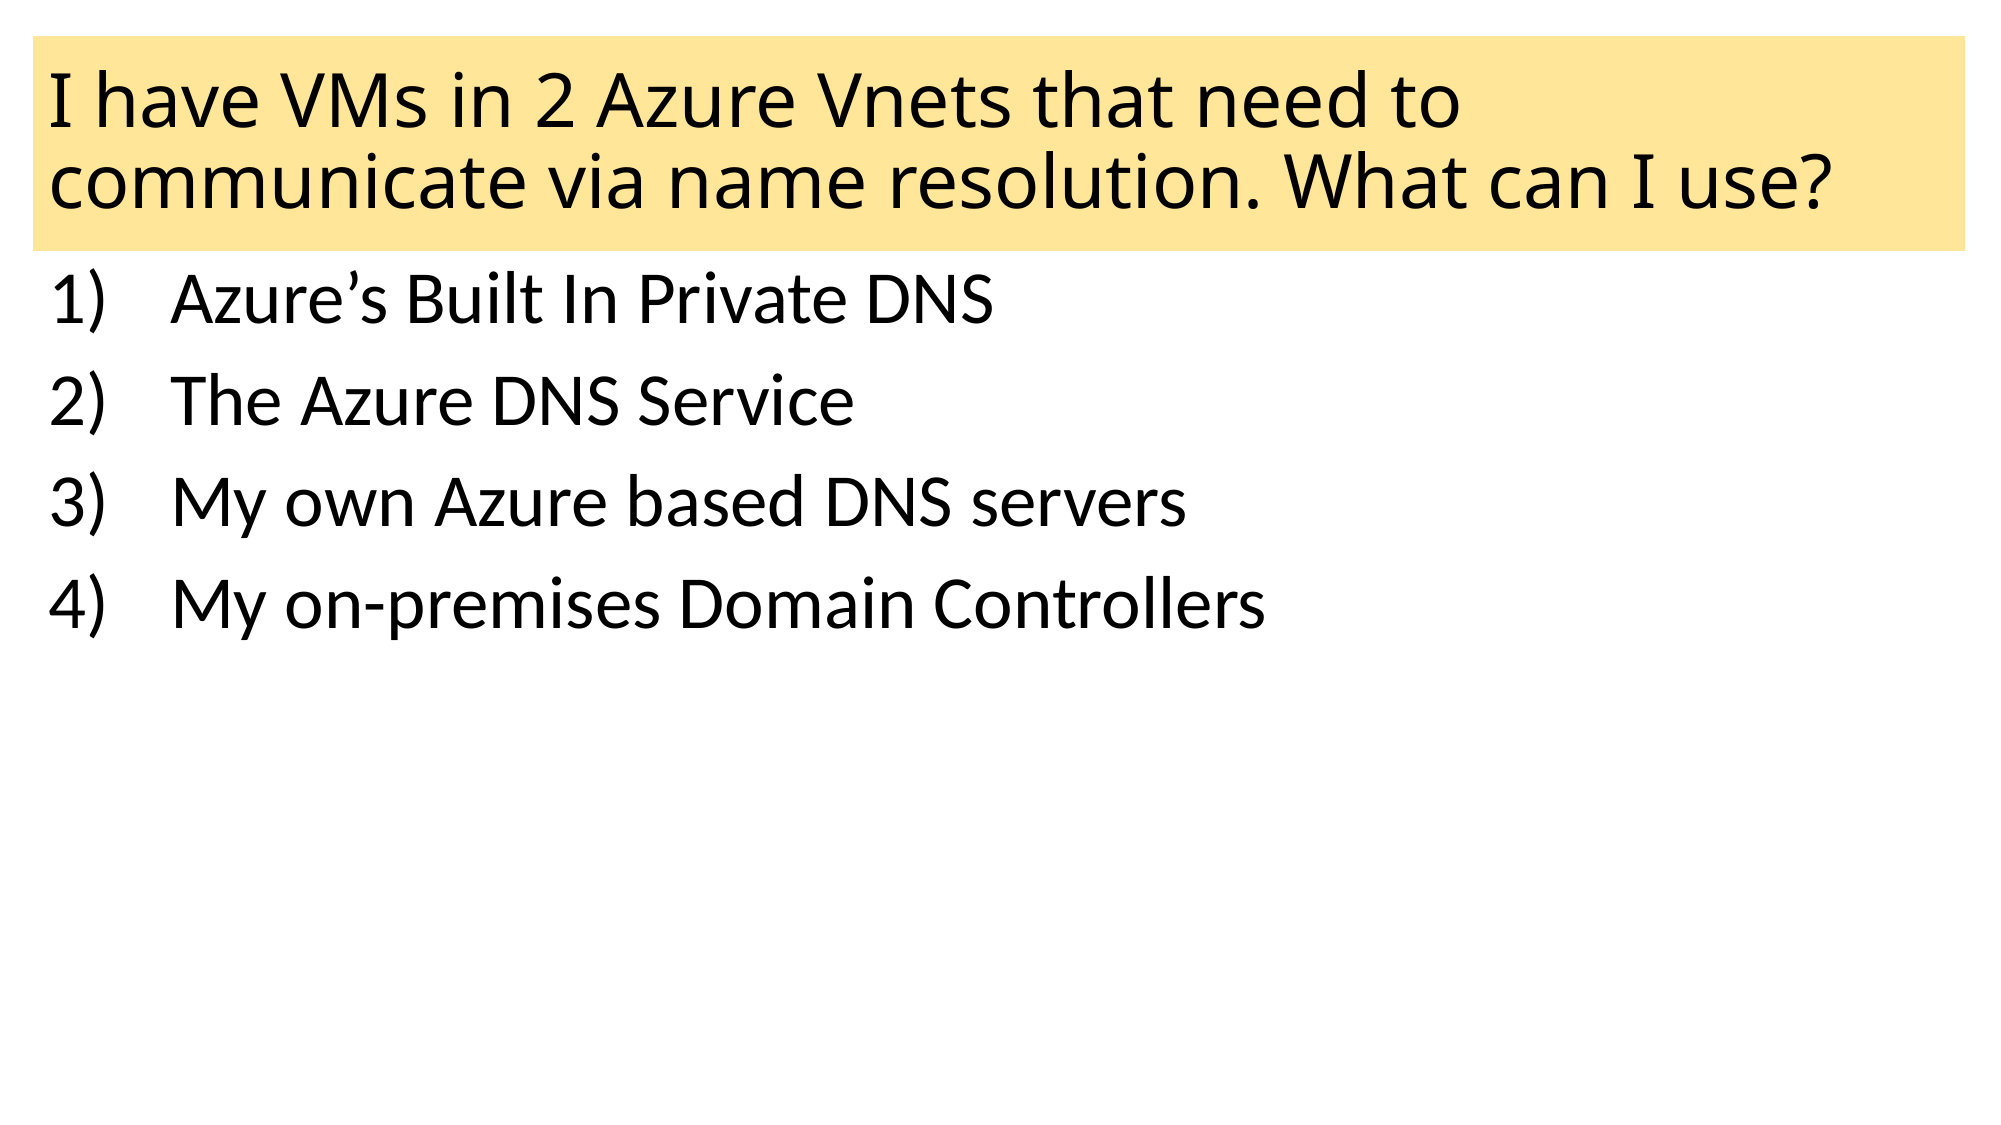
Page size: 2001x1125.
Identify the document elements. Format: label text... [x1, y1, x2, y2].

list Azure’s Built In Private DNS The Azure DNS Service My own Azure based DNS servers My on-premises Domain Controllers [33, 250, 1966, 1092]
title I have VMs in 2 Azure Vnets that need to communicate via name resolution. What can I use? [33, 36, 1966, 250]
